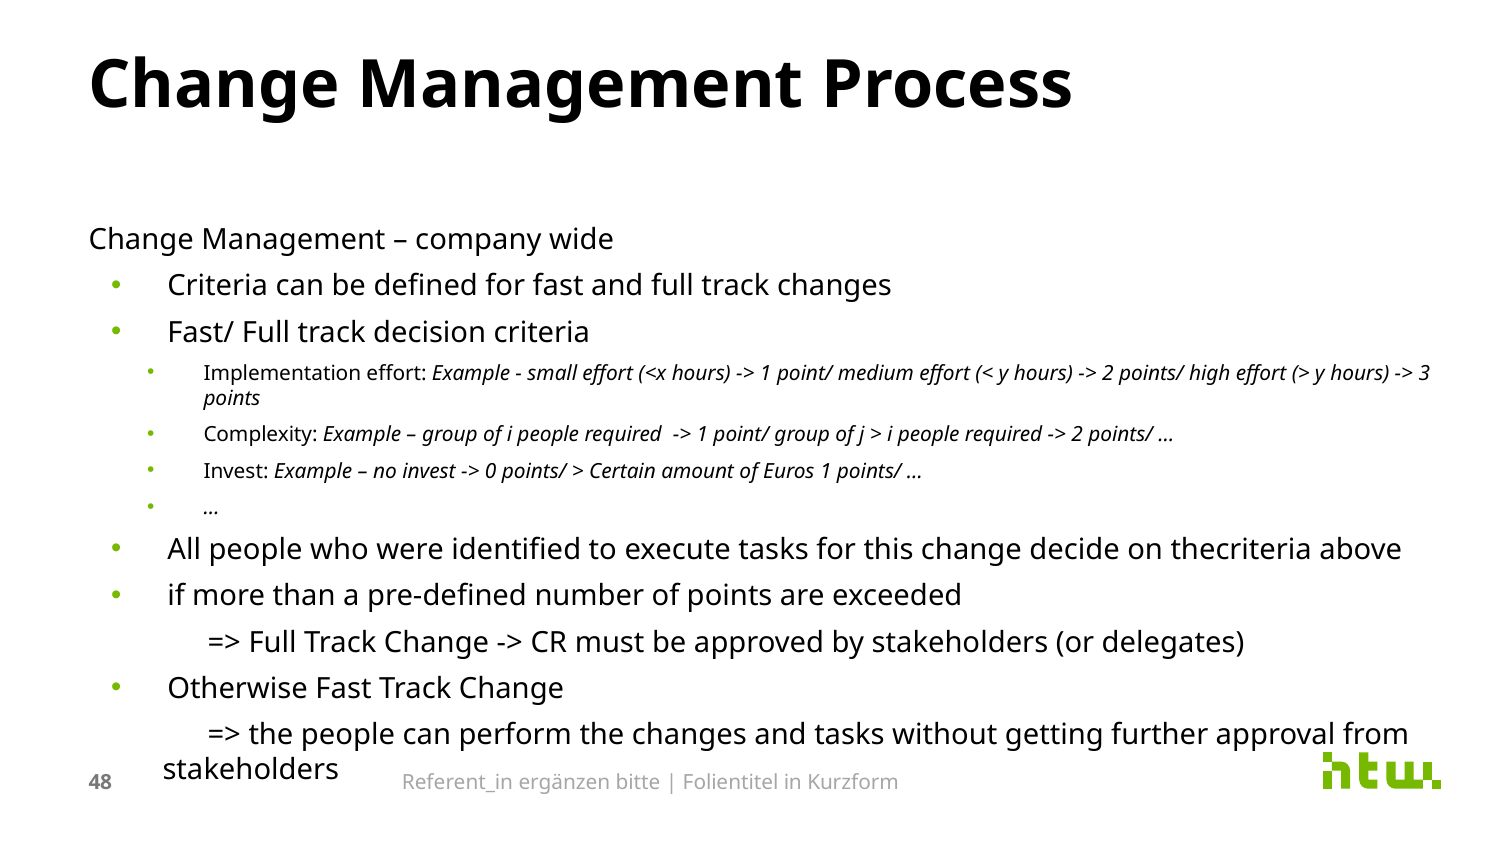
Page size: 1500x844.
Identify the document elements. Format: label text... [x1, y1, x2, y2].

footer Referent_in ergänzen bitte | Folientitel in Kurzform [401, 768, 1302, 799]
title Change Management Process [88, 50, 1323, 122]
slide_number 48 [88, 768, 373, 799]
list Change Management – company wide Criteria can be defined for fast and full track changes Fast/ Full track decision criteria Implementation effort: Example - small effort (<x hours) -> 1 point/ medium effort (< y hours) -> 2 points/ high effort (> y hours) -> 3 points Complexity: Example – group of i people required -> 1 point/ group of j > i people required -> 2 points/ … Invest: Example – no invest -> 0 points/ > Certain amount of Euros 1 points/ … … All people who were identified to execute tasks for this change decide on thecriteria above if more than a pre-defined number of points are exceeded => Full Track Change -> CR must be approved by stakeholders (or delegates) Otherwise Fast Track Change => the people can perform the changes and tasks without getting further approval from stakeholders [88, 220, 1451, 725]
